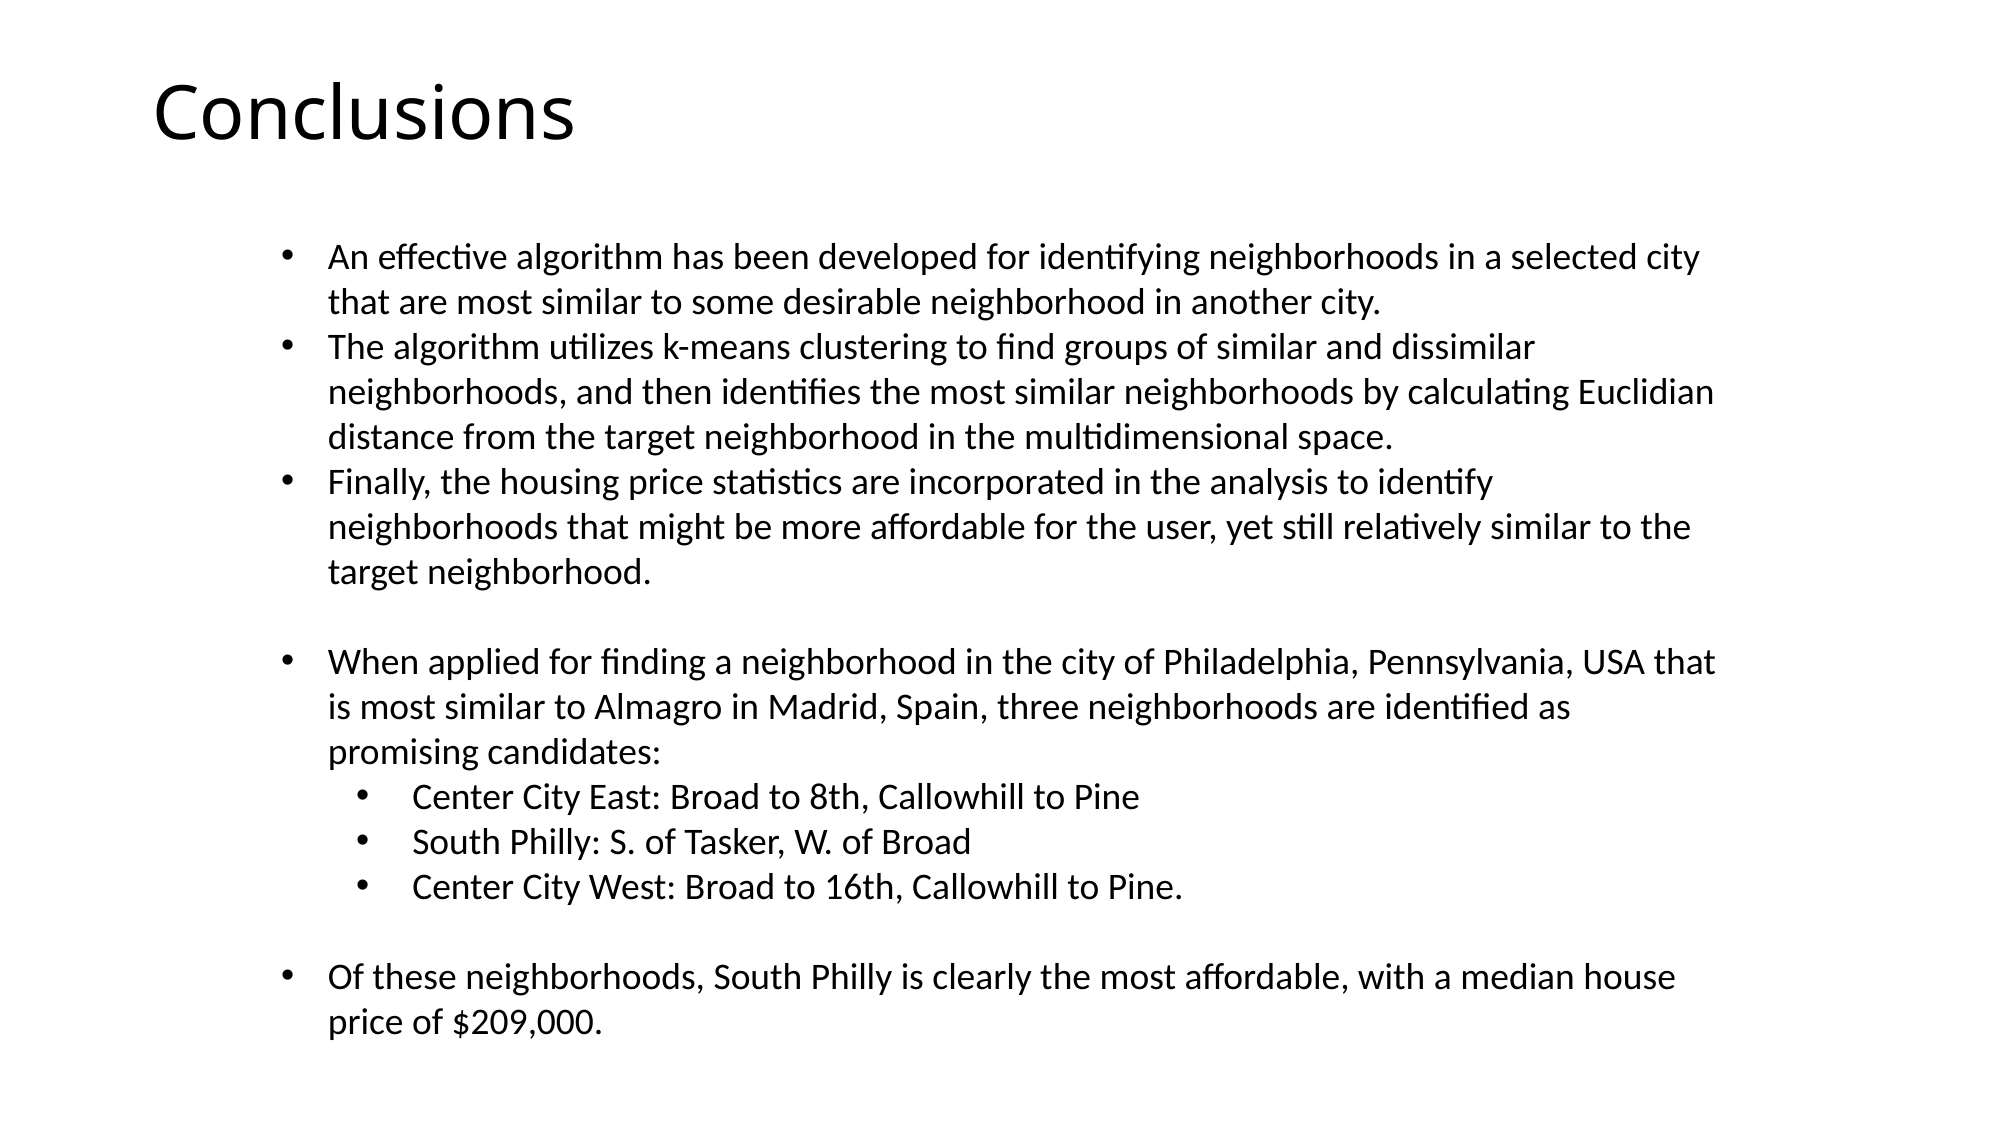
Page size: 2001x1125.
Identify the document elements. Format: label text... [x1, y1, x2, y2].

text_box An effective algorithm has been developed for identifying neighborhoods in a selected city that are most similar to some desirable neighborhood in another city. The algorithm utilizes k-means clustering to find groups of similar and dissimilar neighborhoods, and then identifies the most similar neighborhoods by calculating Euclidian distance from the target neighborhood in the multidimensional space. Finally, the housing price statistics are incorporated in the analysis to identify neighborhoods that might be more affordable for the user, yet still relatively similar to the target neighborhood. When applied for finding a neighborhood in the city of Philadelphia, Pennsylvania, USA that is most similar to Almagro in Madrid, Spain, three neighborhoods are identified as promising candidates: Center City East: Broad to 8th, Callowhill to Pine South Philly: S. of Tasker, W. of Broad Center City West: Broad to 16th, Callowhill to Pine. Of these neighborhoods, South Philly is clearly the most affordable, with a median house price of $209,000. [266, 224, 1734, 1050]
title Conclusions [137, 59, 1863, 171]
